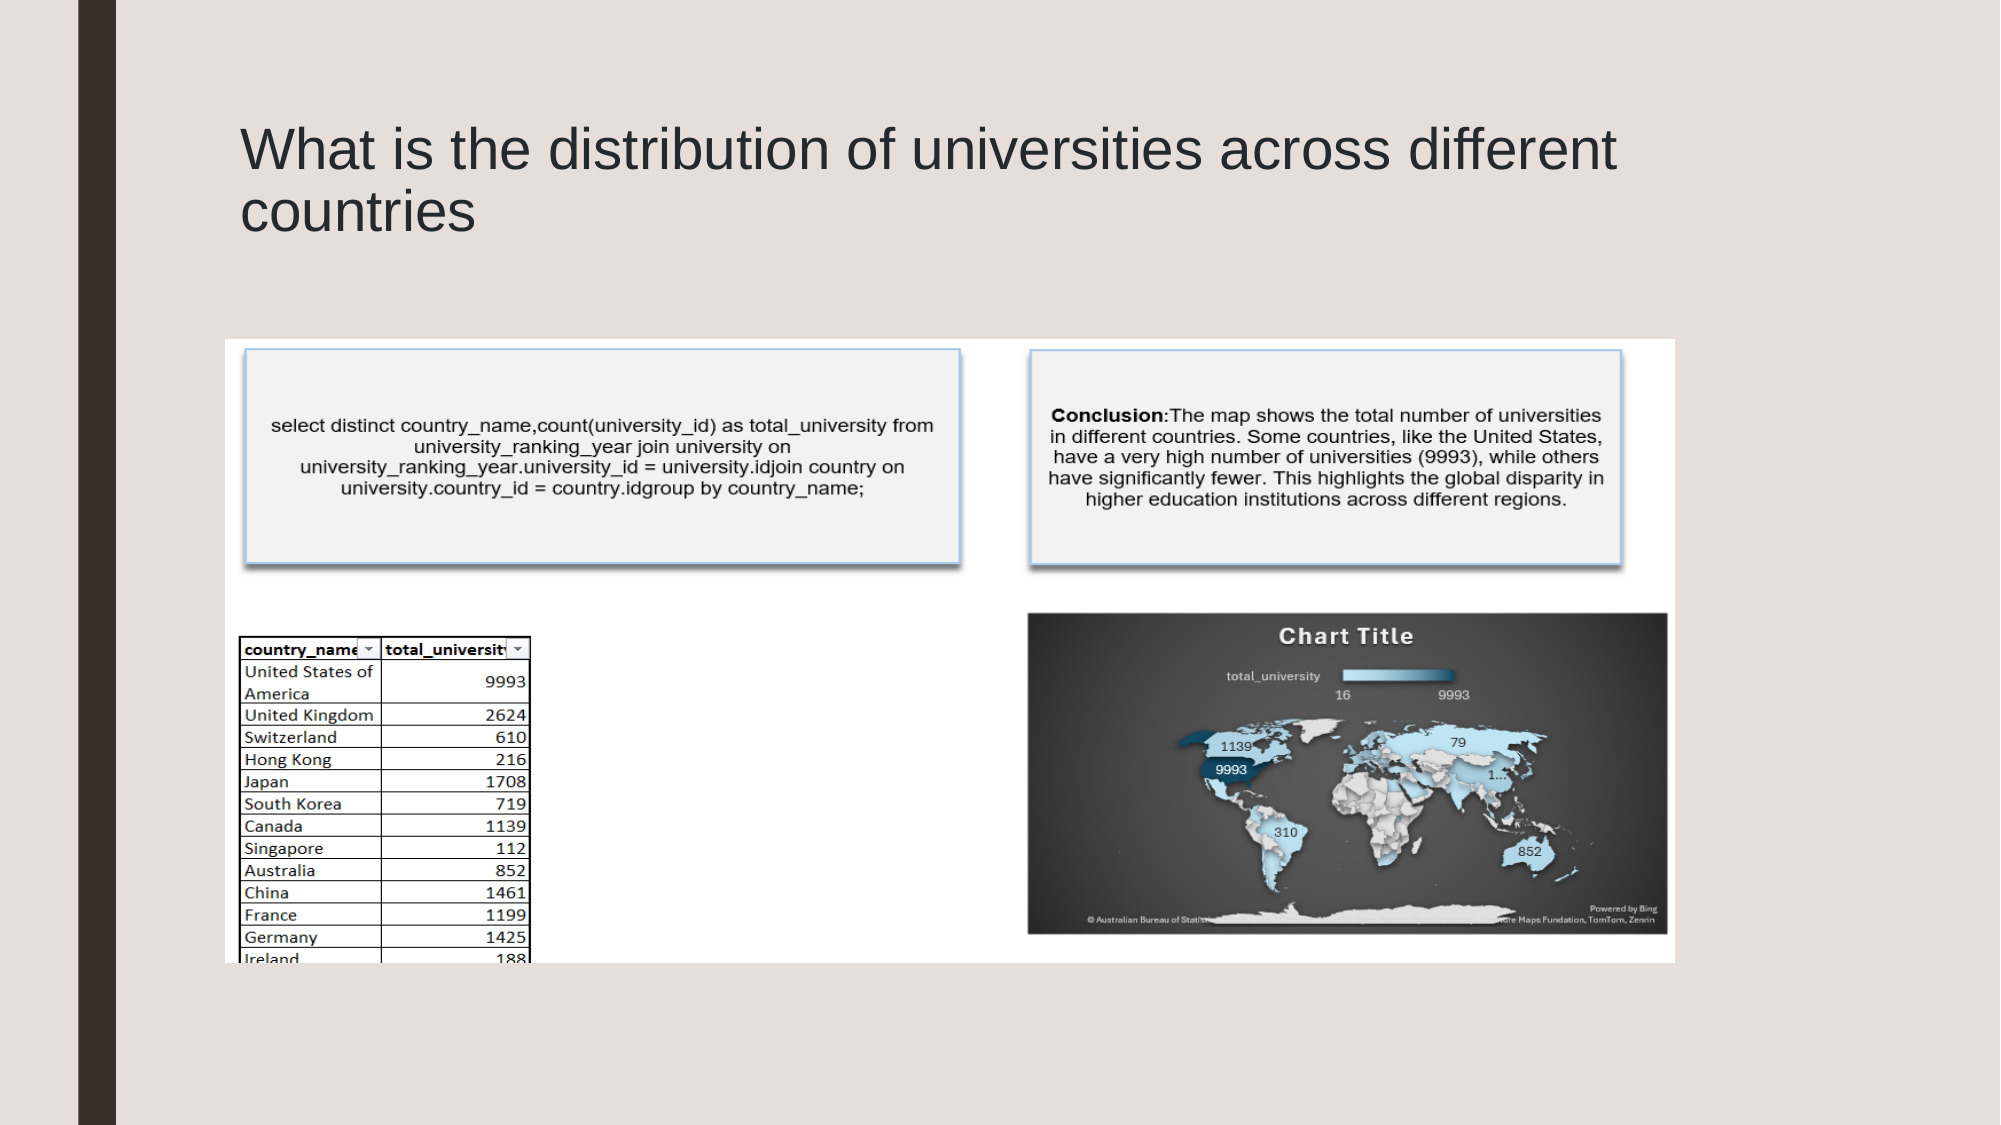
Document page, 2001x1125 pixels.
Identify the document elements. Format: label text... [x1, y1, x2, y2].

title What is the distribution of universities across different countries [225, 112, 1800, 357]
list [224, 339, 1675, 963]
